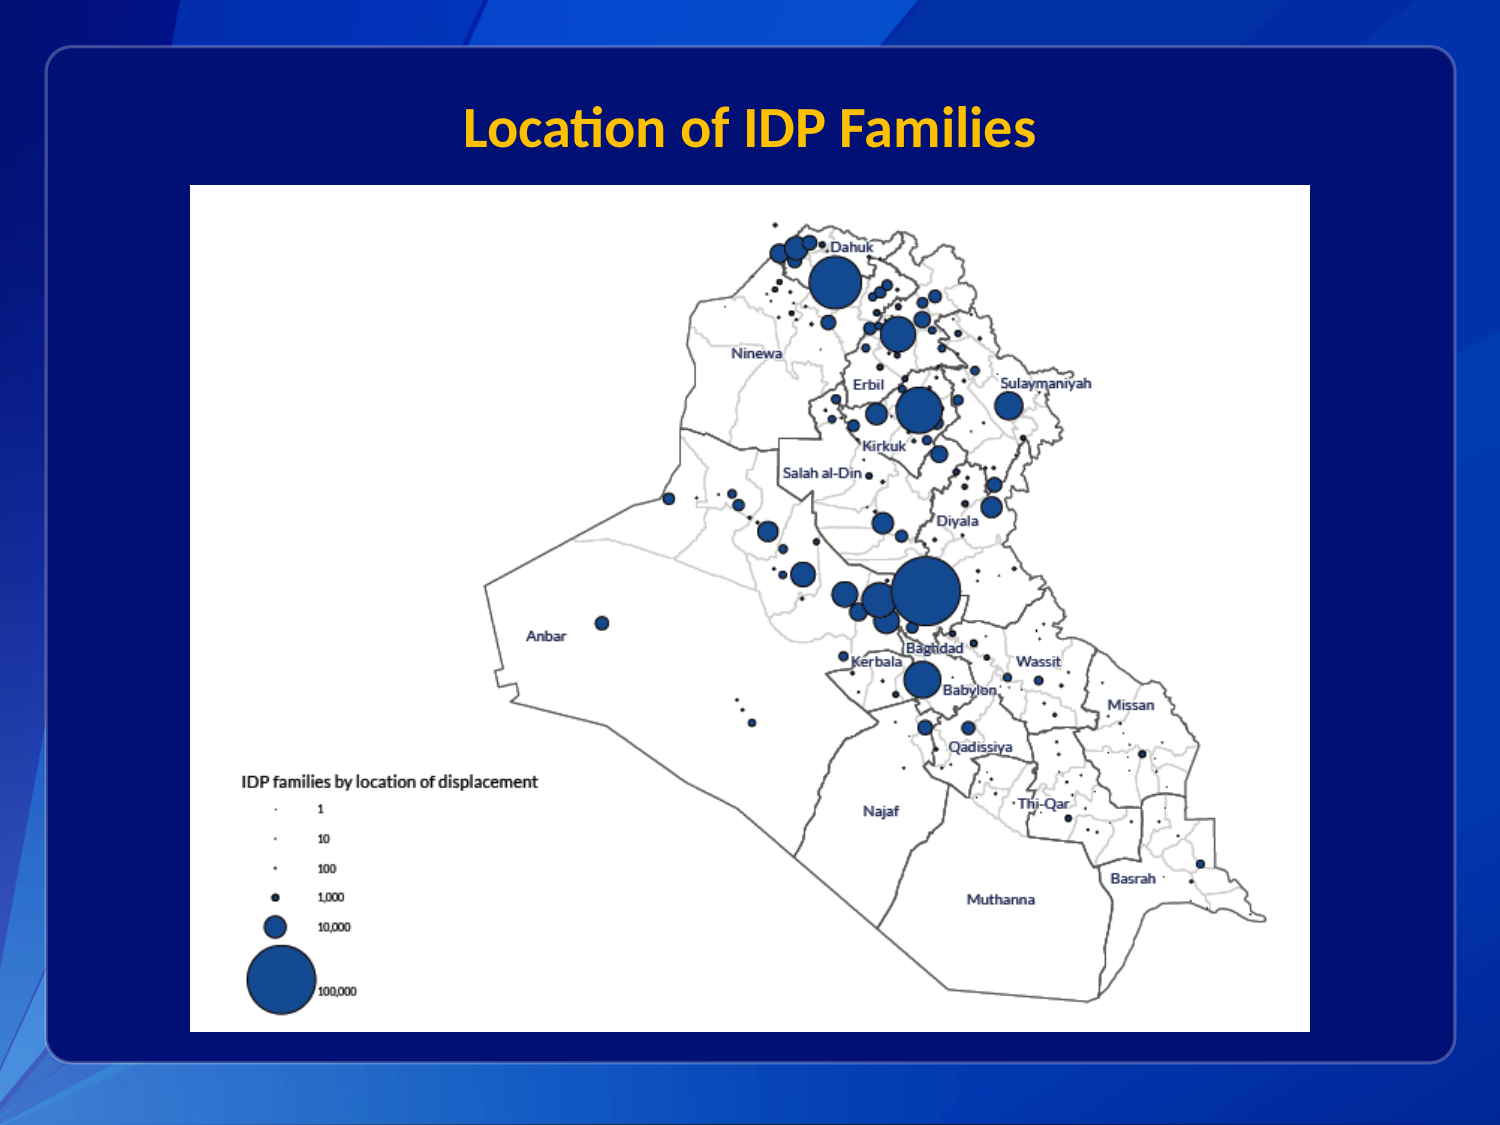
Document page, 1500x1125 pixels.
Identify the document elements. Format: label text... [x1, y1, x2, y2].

picture [0, 0, 1500, 1125]
title Location of IDP Families [75, 68, 1425, 167]
